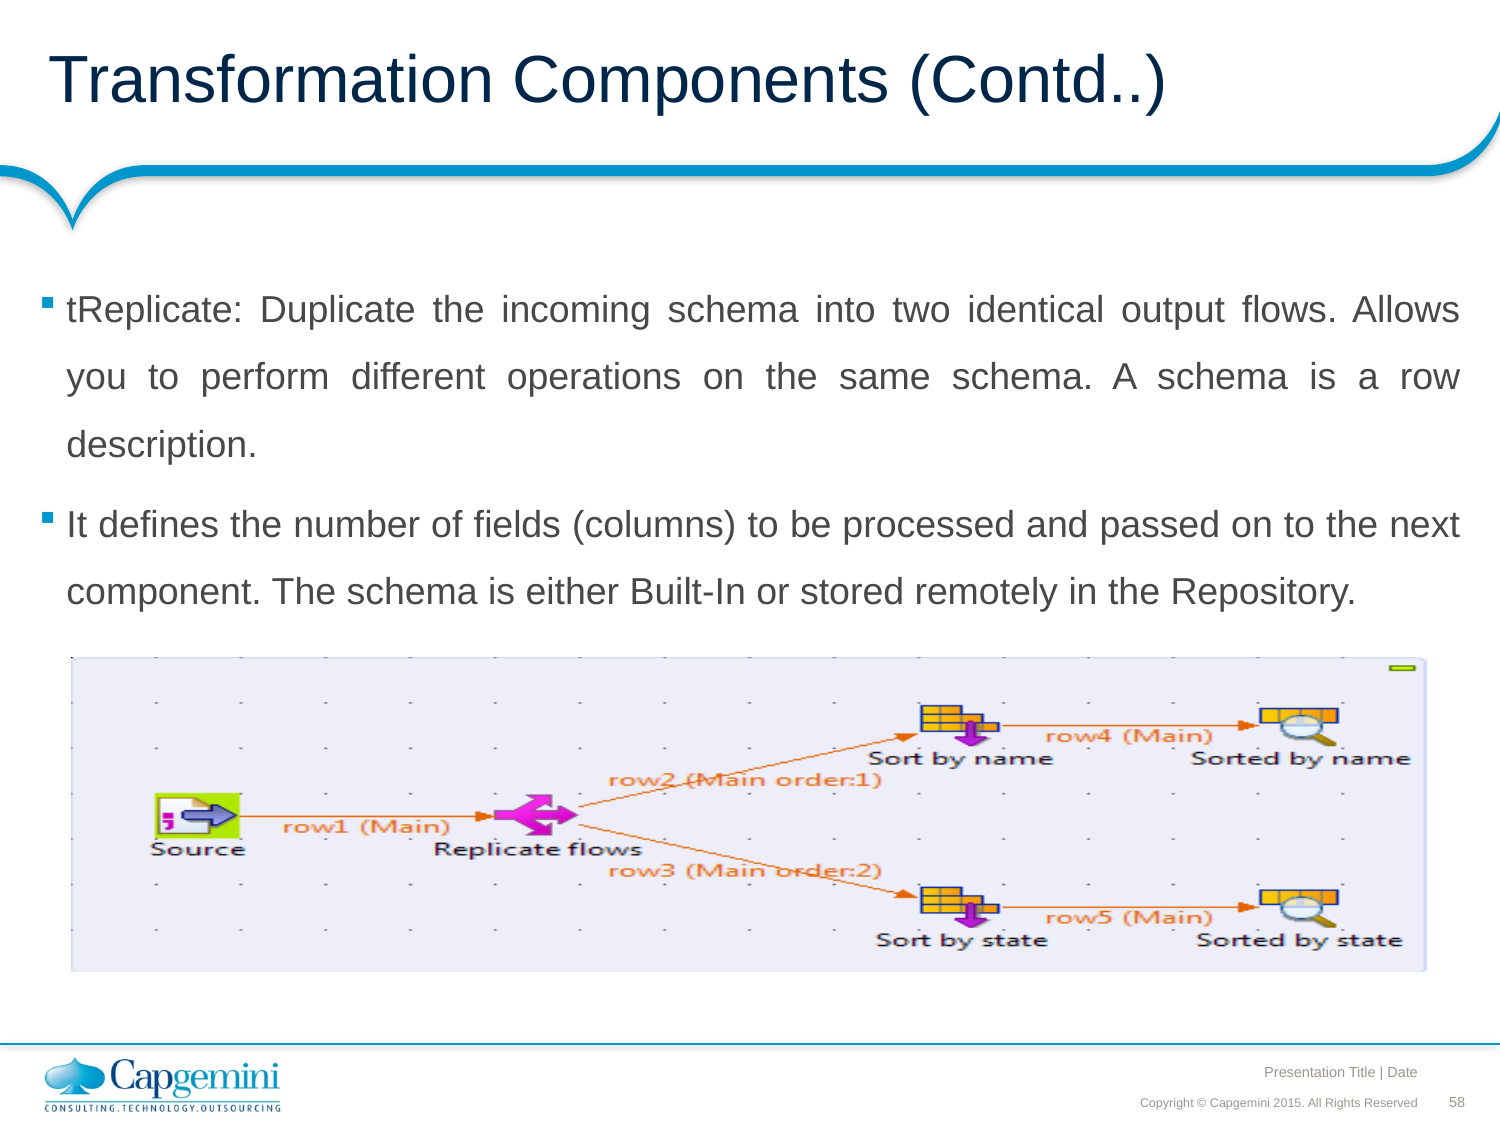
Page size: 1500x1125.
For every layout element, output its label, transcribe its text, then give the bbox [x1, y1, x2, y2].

title Transformation Components (Contd..) [0, 0, 1500, 165]
picture [44, 1056, 281, 1113]
list tReplicate: Duplicate the incoming schema into two identical output flows. Allows you to perform different operations on the same schema. A schema is a row description. It defines the number of fields (columns) to be processed and passed on to the next component. The schema is either Built-In or stored remotely in the Repository. [21, 250, 1473, 1013]
picture [71, 657, 1427, 972]
